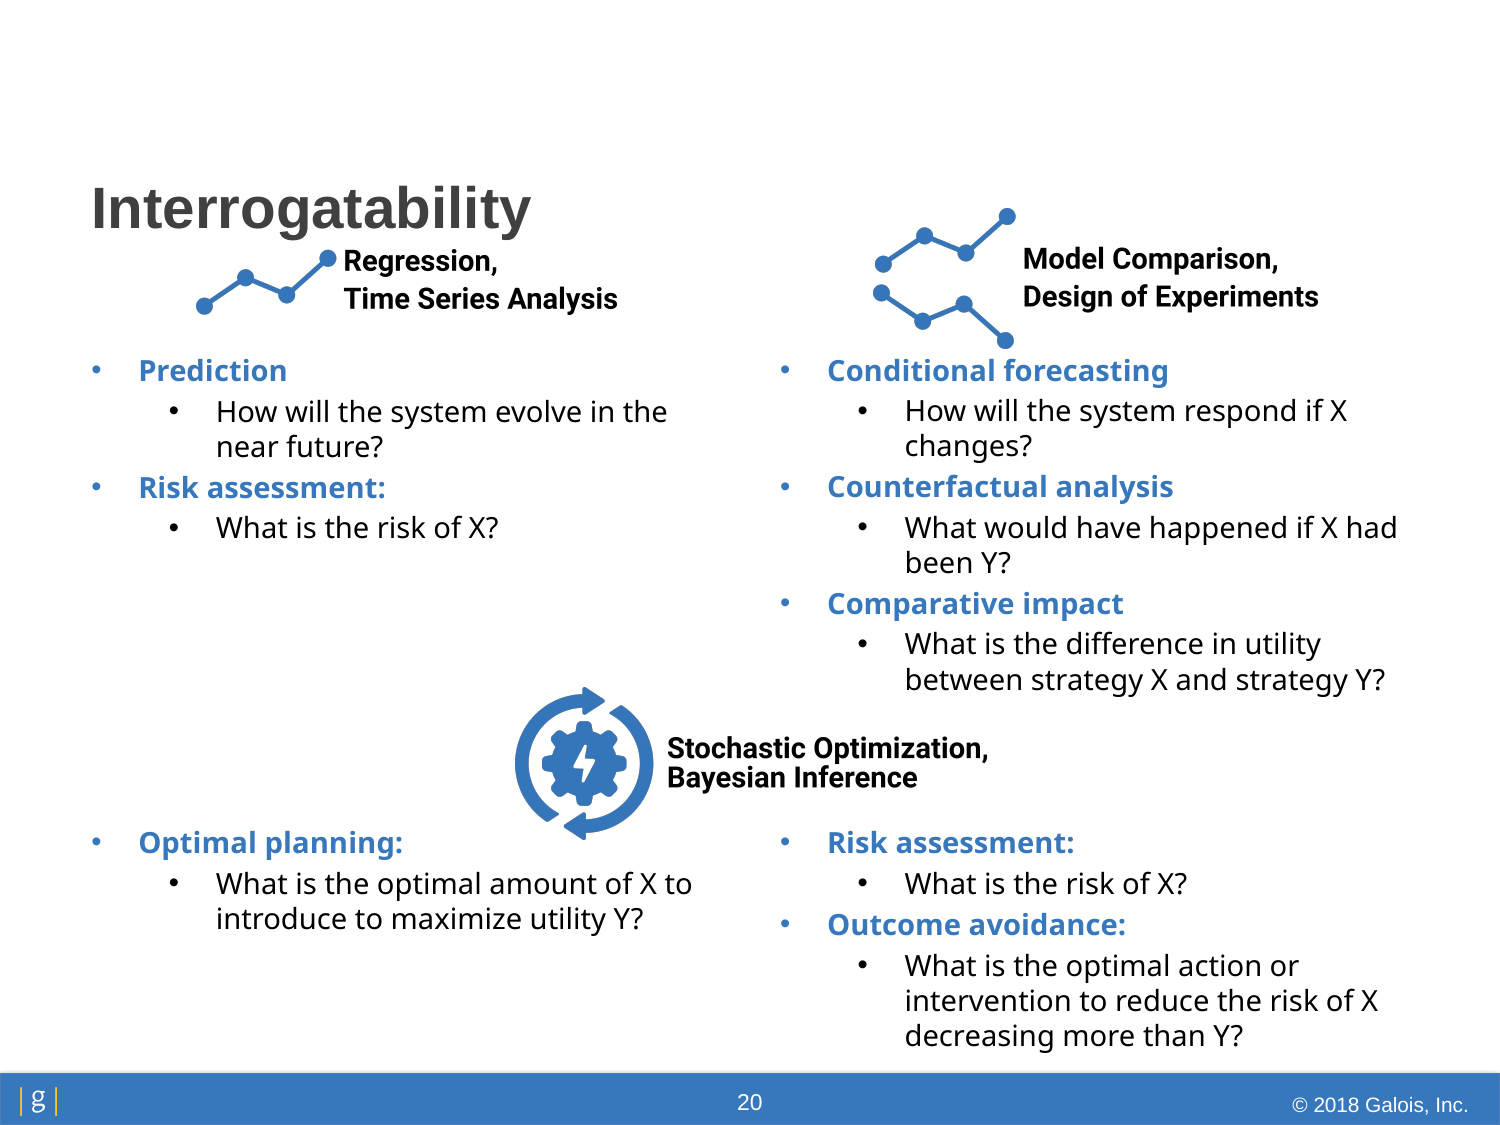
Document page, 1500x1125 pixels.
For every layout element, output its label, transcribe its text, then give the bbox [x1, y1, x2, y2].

text_box Optimal planning: What is the optimal amount of X to introduce to maximize utility Y? [76, 816, 737, 1075]
picture [873, 208, 1318, 349]
picture [515, 687, 987, 840]
text_box Risk assessment: What is the risk of X? Outcome avoidance: What is the optimal action or intervention to reduce the risk of X decreasing more than Y? [765, 816, 1426, 1075]
title Interrogatability [76, 172, 1426, 239]
picture [195, 249, 618, 315]
picture [20, 1087, 57, 1116]
text_box Conditional forecasting How will the system respond if X changes? Counterfactual analysis What would have happened if X had been Y? Comparative impact What is the difference in utility between strategy X and strategy Y? [765, 344, 1426, 711]
list Prediction How will the system evolve in the near future? Risk assessment: What is the risk of X? [76, 344, 737, 711]
